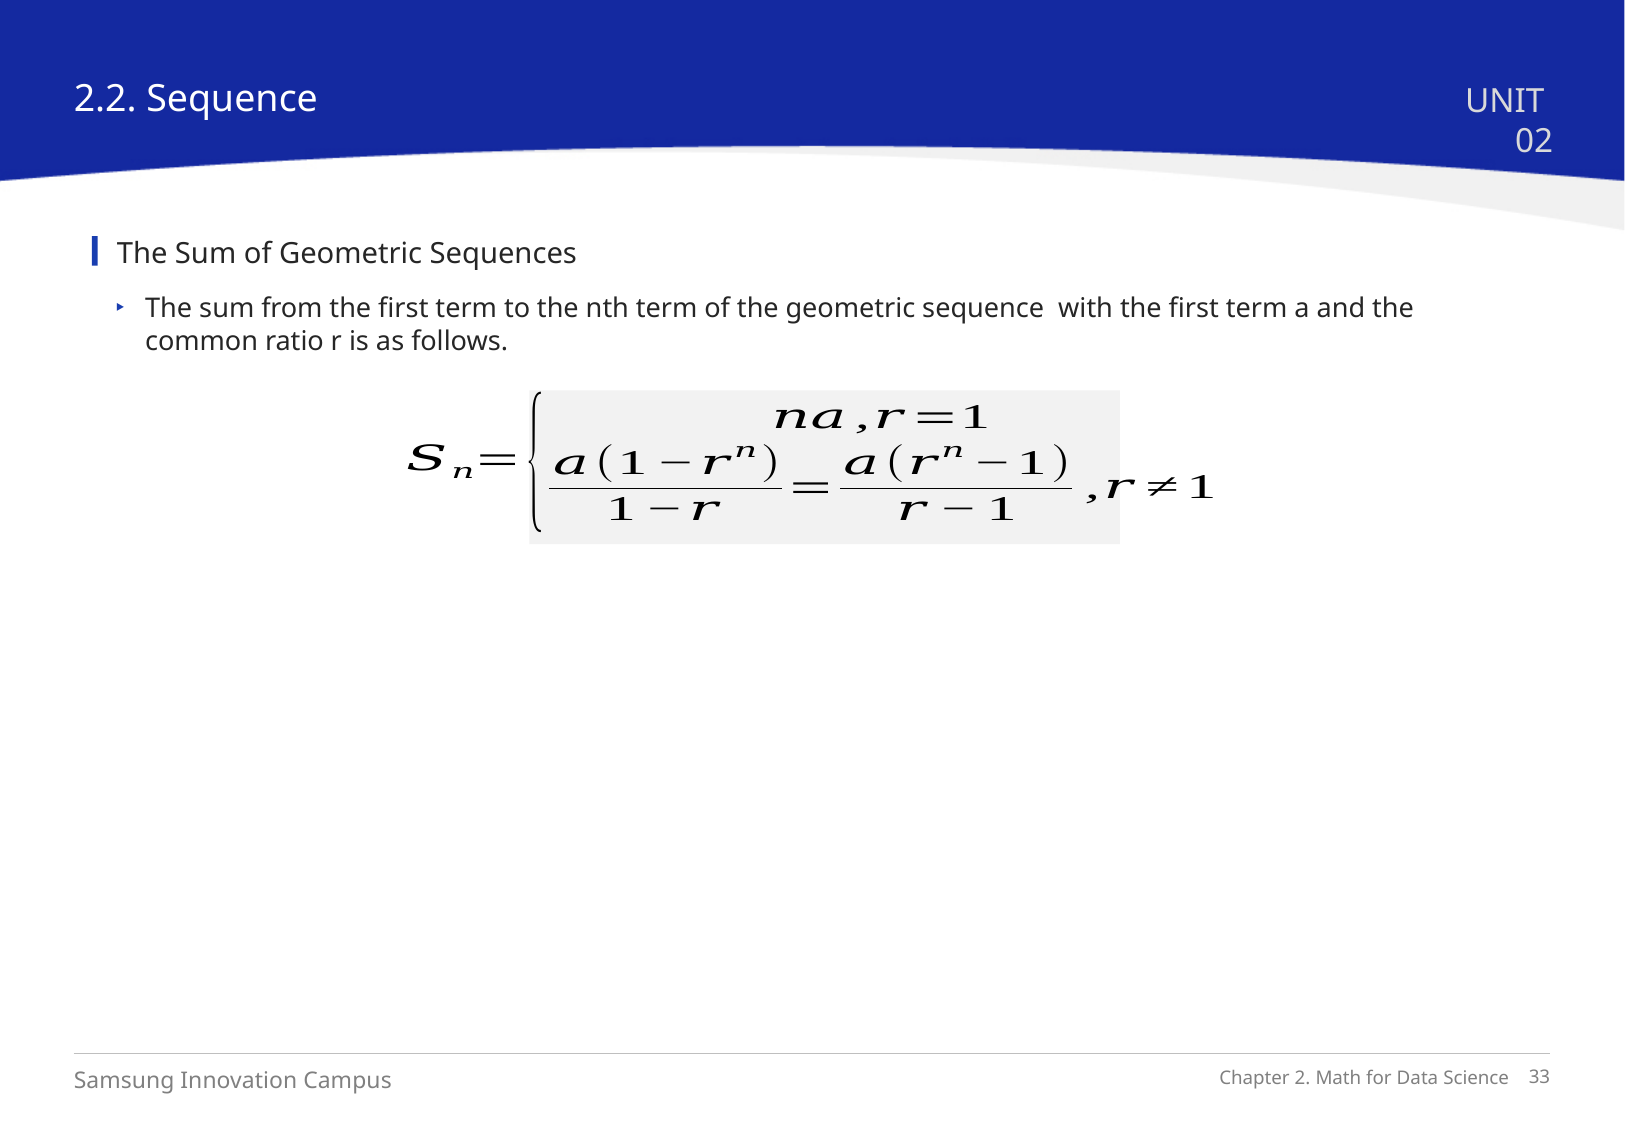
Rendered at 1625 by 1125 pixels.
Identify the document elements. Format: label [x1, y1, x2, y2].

text_box [528, 389, 1121, 545]
text_box [91, 234, 1533, 270]
text_box [73, 73, 1554, 120]
picture [0, 0, 1625, 1125]
